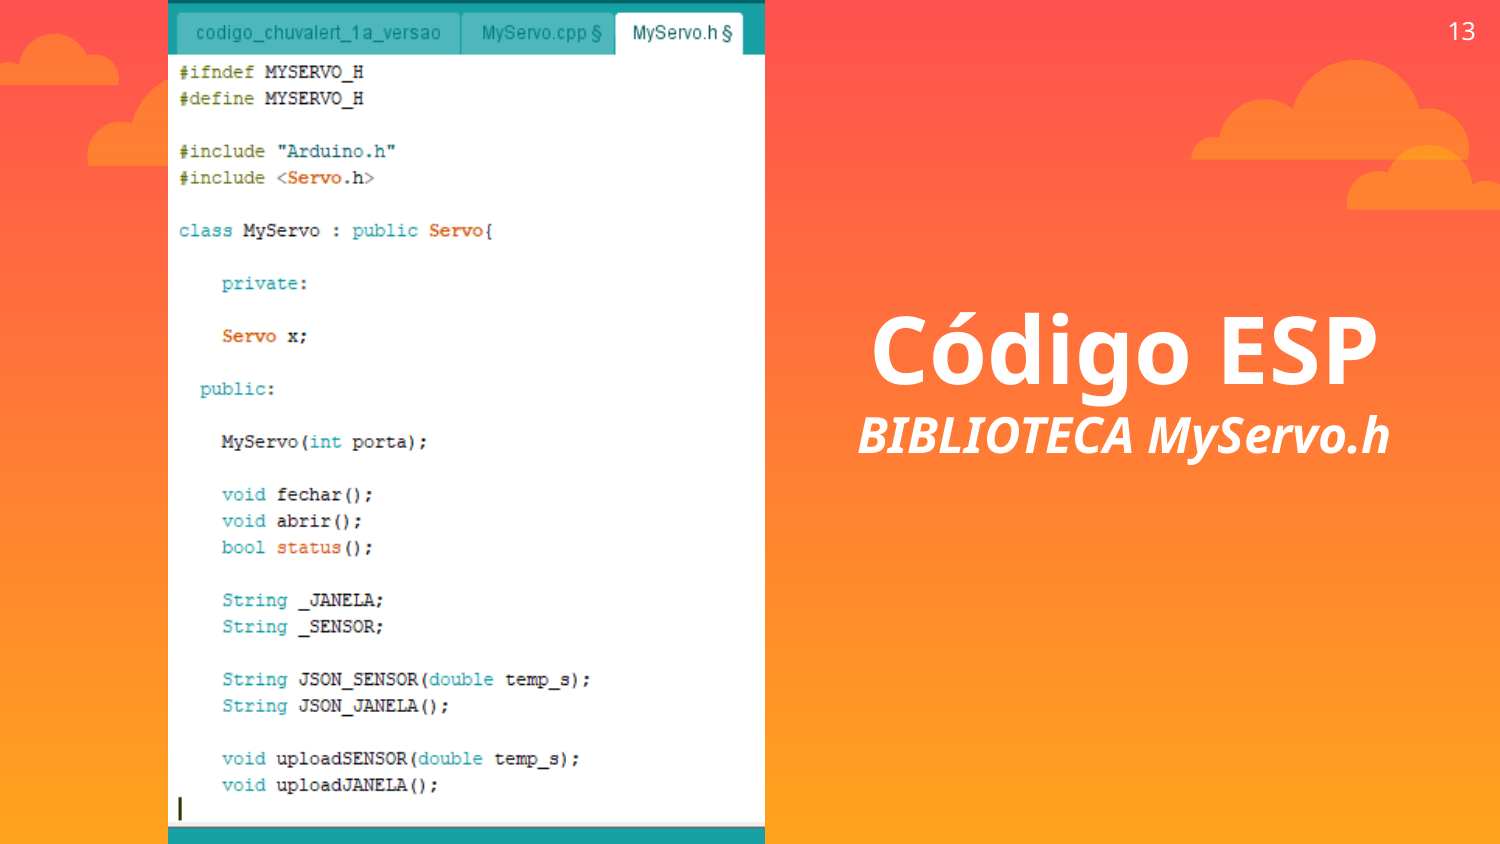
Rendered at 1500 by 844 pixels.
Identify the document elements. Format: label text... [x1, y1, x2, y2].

title Código ESP BIBLIOTECA MyServo.h [768, 348, 1500, 466]
slide_number ‹#› [1400, 0, 1491, 65]
picture [168, 0, 765, 844]
